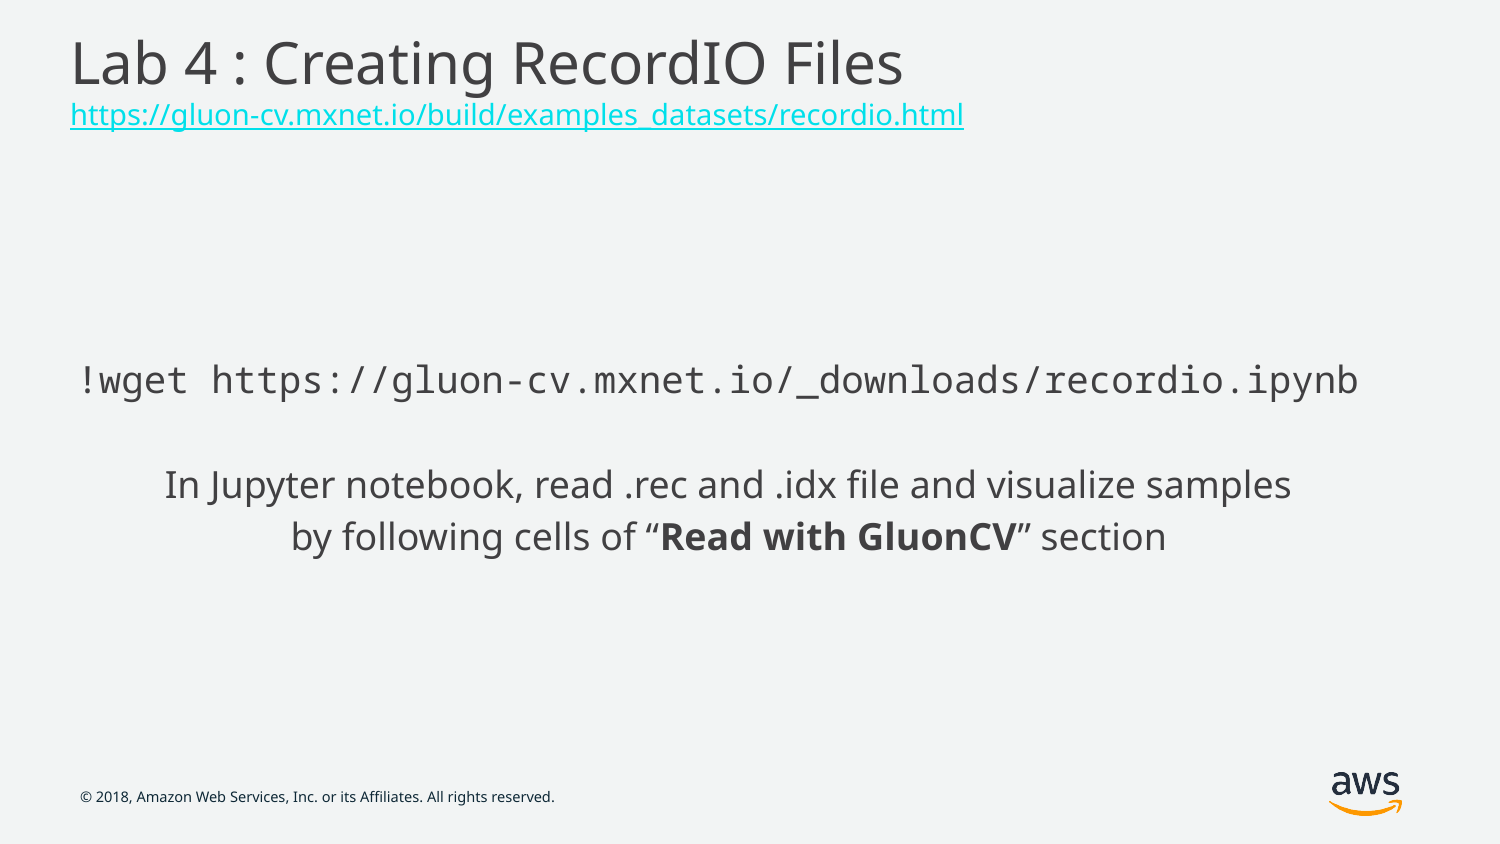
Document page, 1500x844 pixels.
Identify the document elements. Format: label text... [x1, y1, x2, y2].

title Lab 4 : Creating RecordIO Files https://gluon-cv.mxnet.io/build/examples_datasets/recordio.html [55, 18, 1402, 109]
list !wget https://gluon-cv.mxnet.io/_downloads/recordio.ipynb In Jupyter notebook, read .rec and .idx file and visualize samples by following cells of “Read with GluonCV” section [55, 165, 1402, 749]
picture [1329, 772, 1402, 816]
